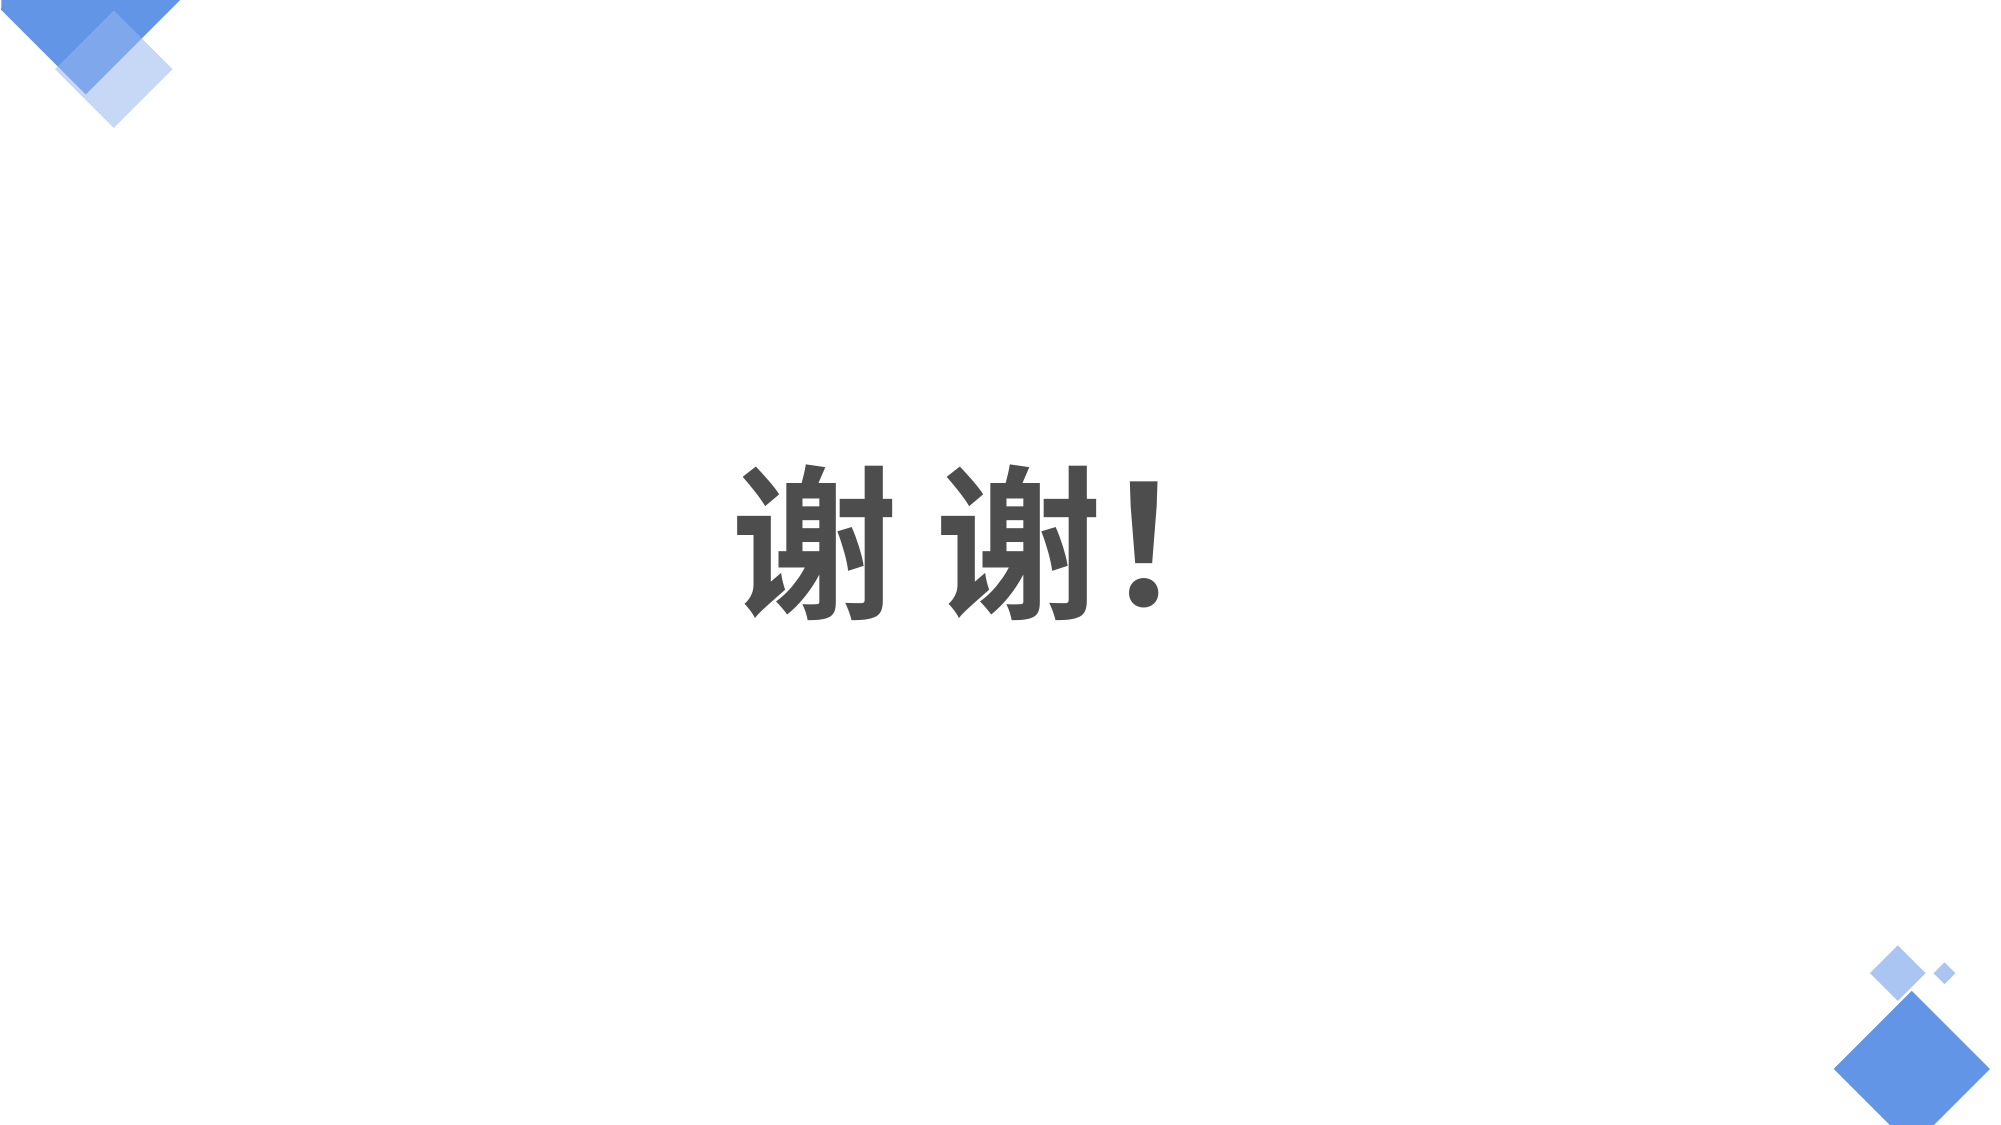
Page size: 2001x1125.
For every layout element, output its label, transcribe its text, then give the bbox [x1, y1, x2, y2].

list 谢 谢！ [101, 411, 1899, 857]
